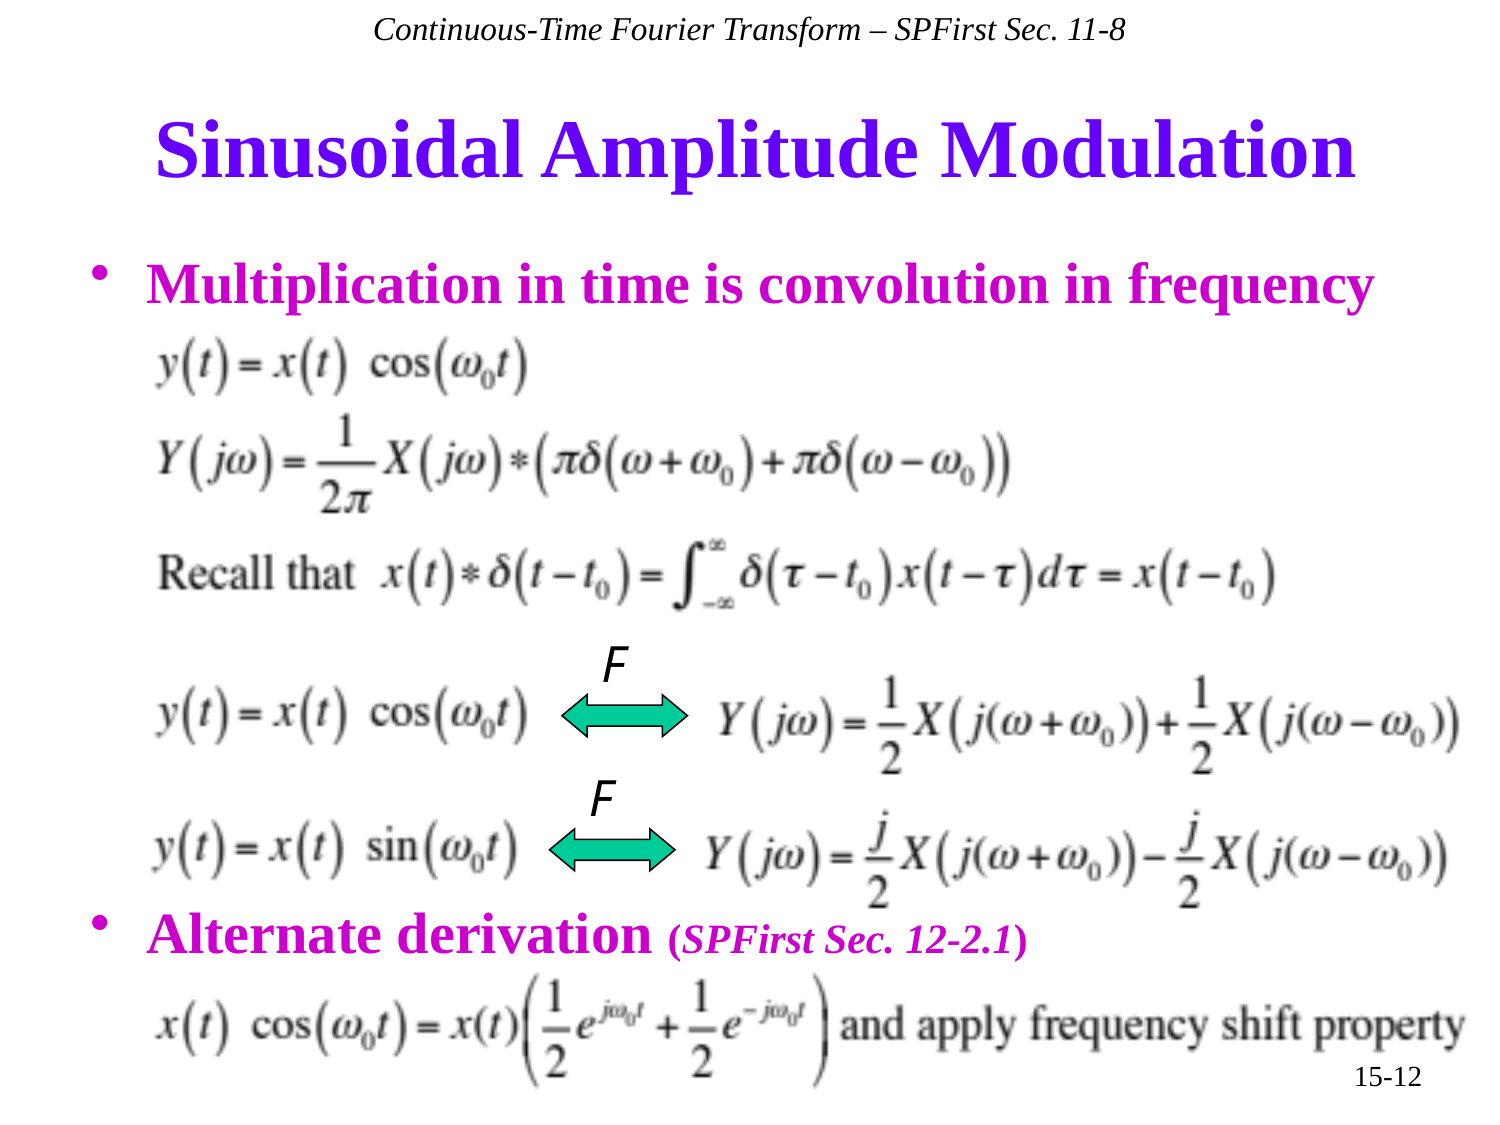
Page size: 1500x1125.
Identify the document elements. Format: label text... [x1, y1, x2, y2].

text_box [700, 795, 1452, 913]
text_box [146, 811, 520, 884]
text_box Alternate derivation (SPFirst Sec. 12-2.1) [74, 887, 1213, 988]
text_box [149, 677, 530, 750]
text_box Continuous-Time Fourier Transform – SPFirst Sec. 11-8 [0, 0, 1500, 55]
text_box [712, 661, 1465, 779]
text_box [151, 399, 1013, 517]
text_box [835, 996, 1472, 1057]
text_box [149, 962, 835, 1091]
slide_number 15-12 [1124, 1065, 1438, 1125]
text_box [151, 543, 363, 597]
text_box Multiplication in time is convolution in frequency [74, 237, 1413, 338]
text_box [541, 758, 676, 871]
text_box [553, 624, 688, 737]
title Sinusoidal Amplitude Modulation [75, 55, 1438, 238]
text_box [374, 524, 1278, 620]
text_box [149, 328, 530, 400]
